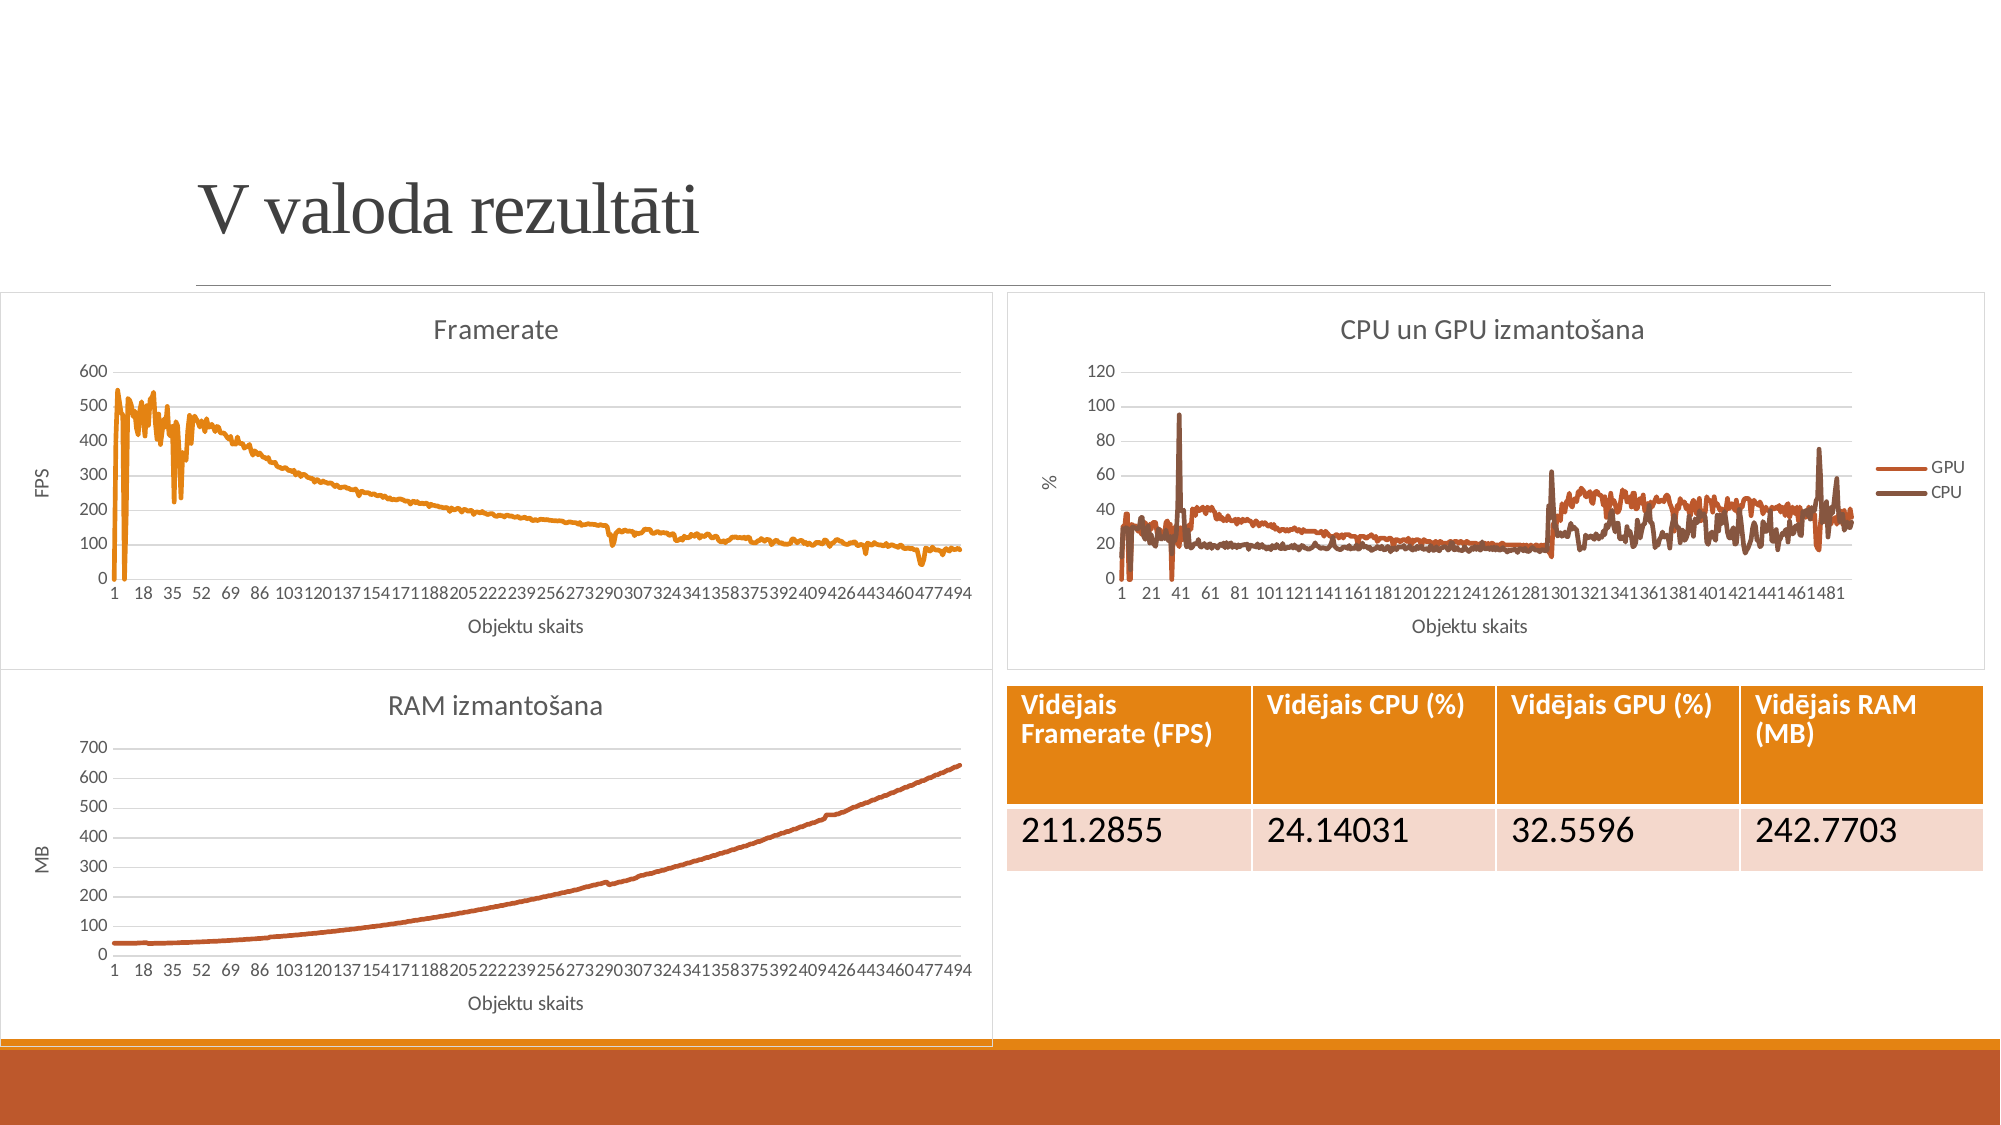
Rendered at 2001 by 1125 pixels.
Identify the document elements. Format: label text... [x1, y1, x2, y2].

table_header Vidējais RAM (MB) [1741, 686, 1983, 804]
title V valoda rezultāti [182, 102, 1753, 293]
table_cell 242.7703 [1741, 809, 1983, 871]
table_cell 211.2855 [1007, 809, 1251, 871]
table_header Vidējais Framerate (FPS) [1007, 686, 1251, 804]
table_cell 24.14031 [1253, 809, 1495, 871]
table_header Vidējais GPU (%) [1497, 686, 1739, 804]
chart [1007, 292, 1985, 670]
chart [0, 292, 993, 1047]
table_cell 32.5596 [1497, 809, 1739, 871]
table_header Vidējais CPU (%) [1253, 686, 1495, 804]
